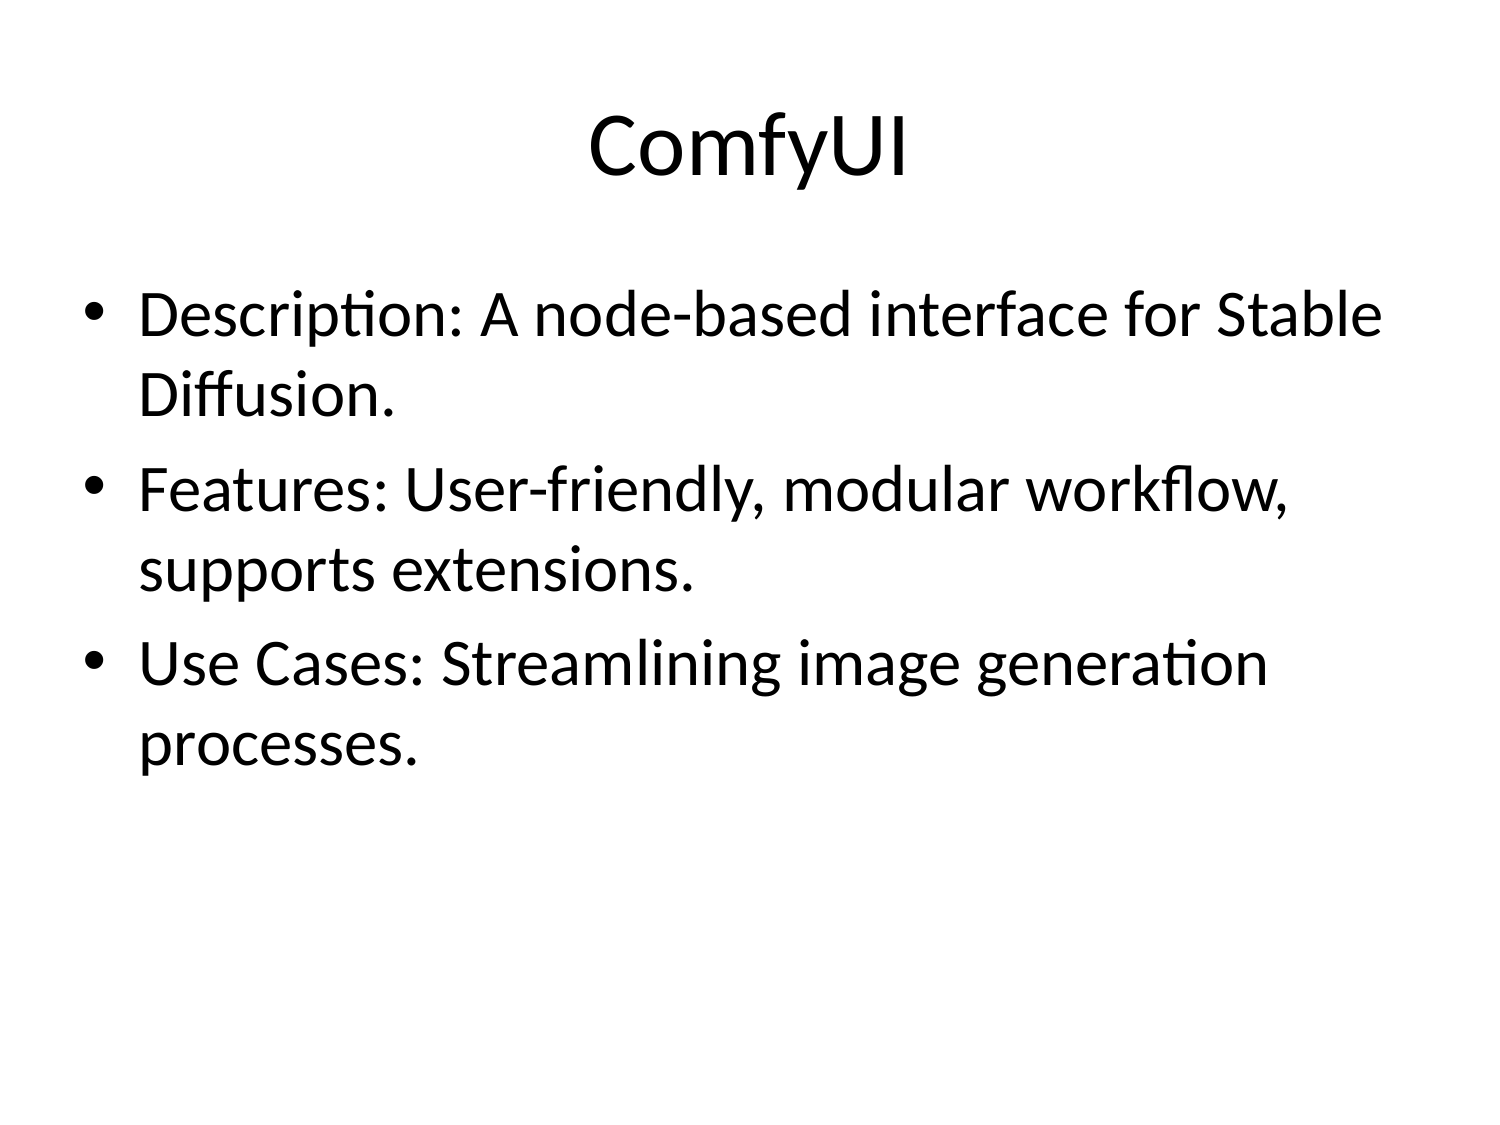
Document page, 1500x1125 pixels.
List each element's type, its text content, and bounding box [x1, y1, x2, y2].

list Description: A node-based interface for Stable Diffusion. Features: User-friendly, modular workflow, supports extensions. Use Cases: Streamlining image generation processes. [74, 261, 1426, 1006]
title ComfyUI [74, 44, 1426, 234]
